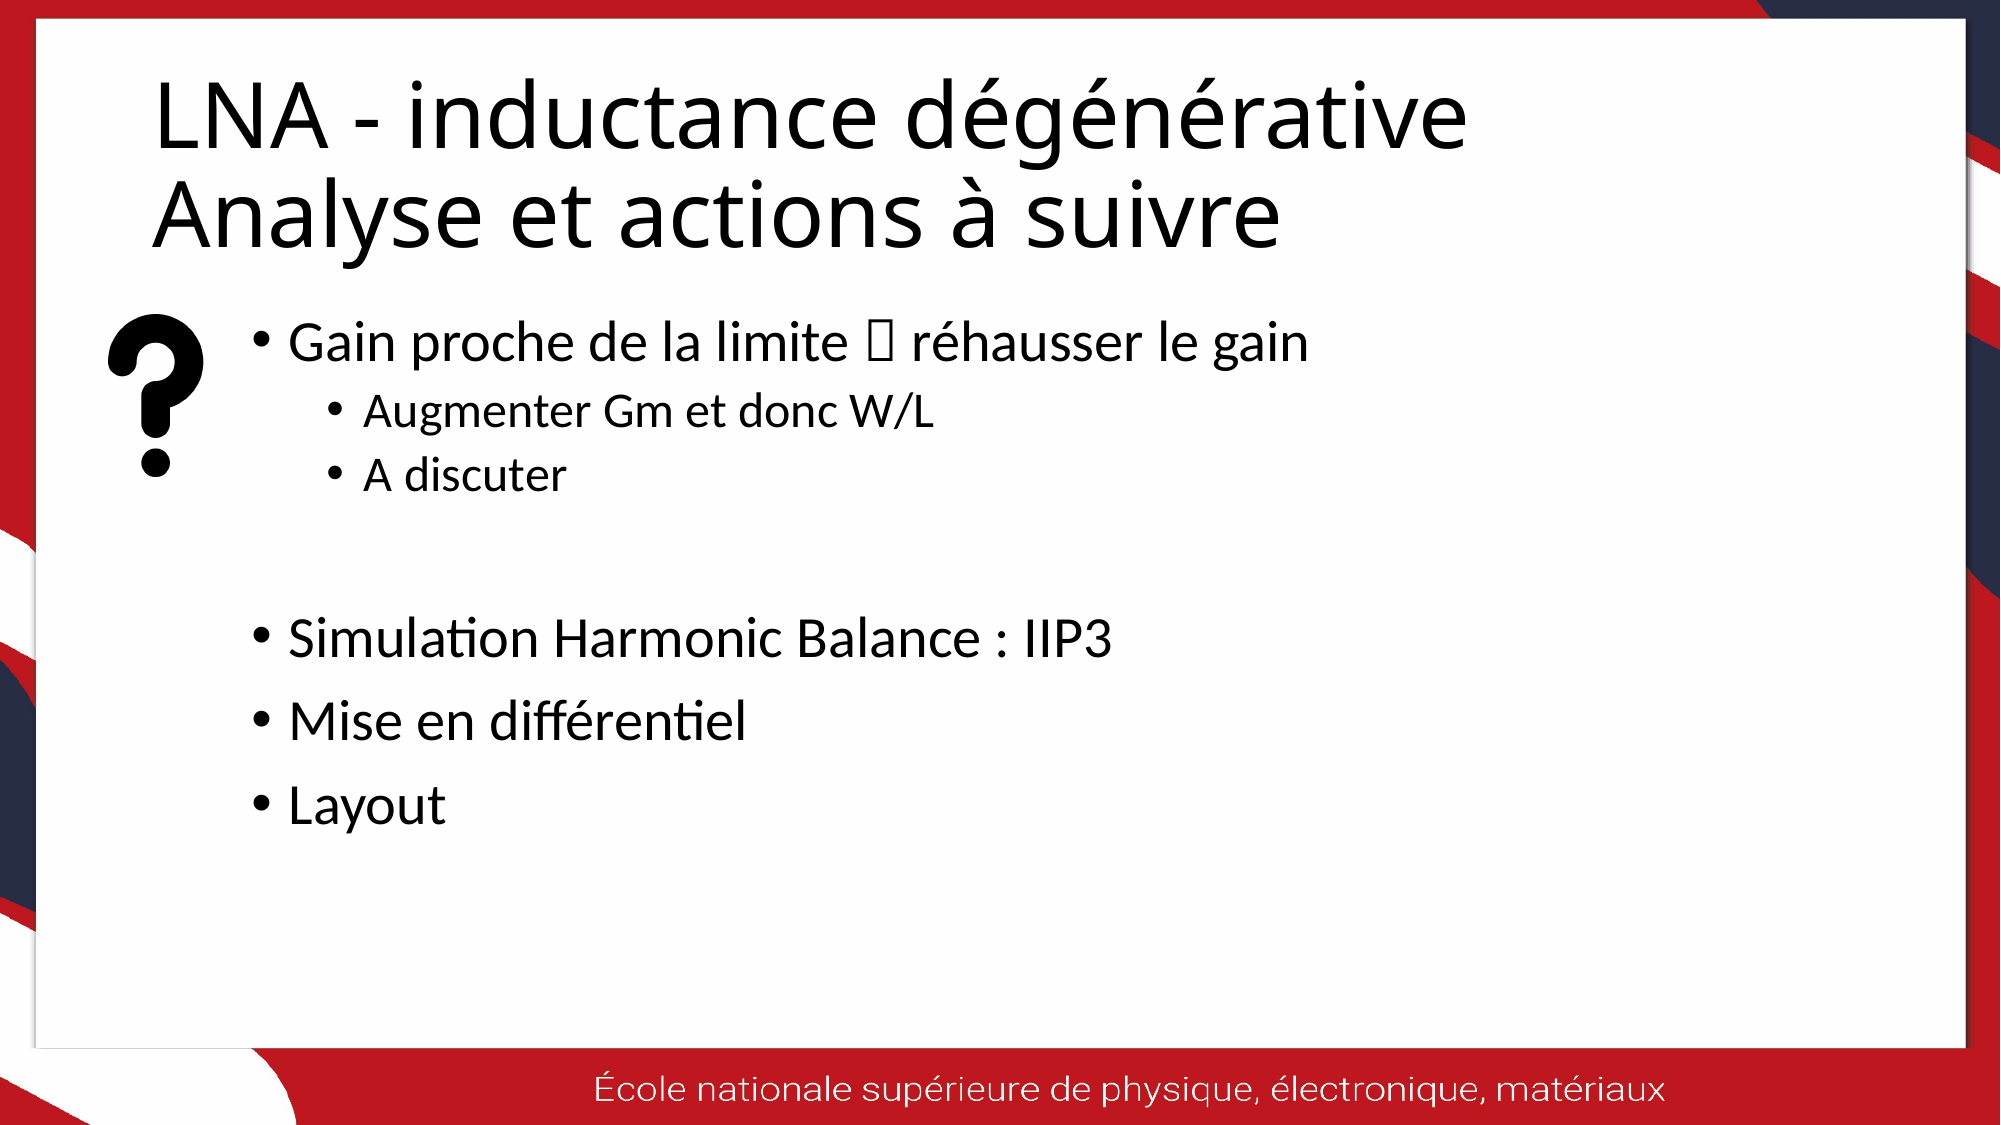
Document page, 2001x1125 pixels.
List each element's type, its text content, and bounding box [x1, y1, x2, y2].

list Gain proche de la limite  réhausser le gain Augmenter Gm et donc W/L A discuter Simulation Harmonic Balance : IIP3 Mise en différentiel Layout [236, 303, 1782, 1017]
picture [0, 0, 2000, 1125]
title LNA - inductance dégénérative Analyse et actions à suivre [137, 59, 1863, 278]
slide_number 35 [1412, 1042, 1863, 1103]
